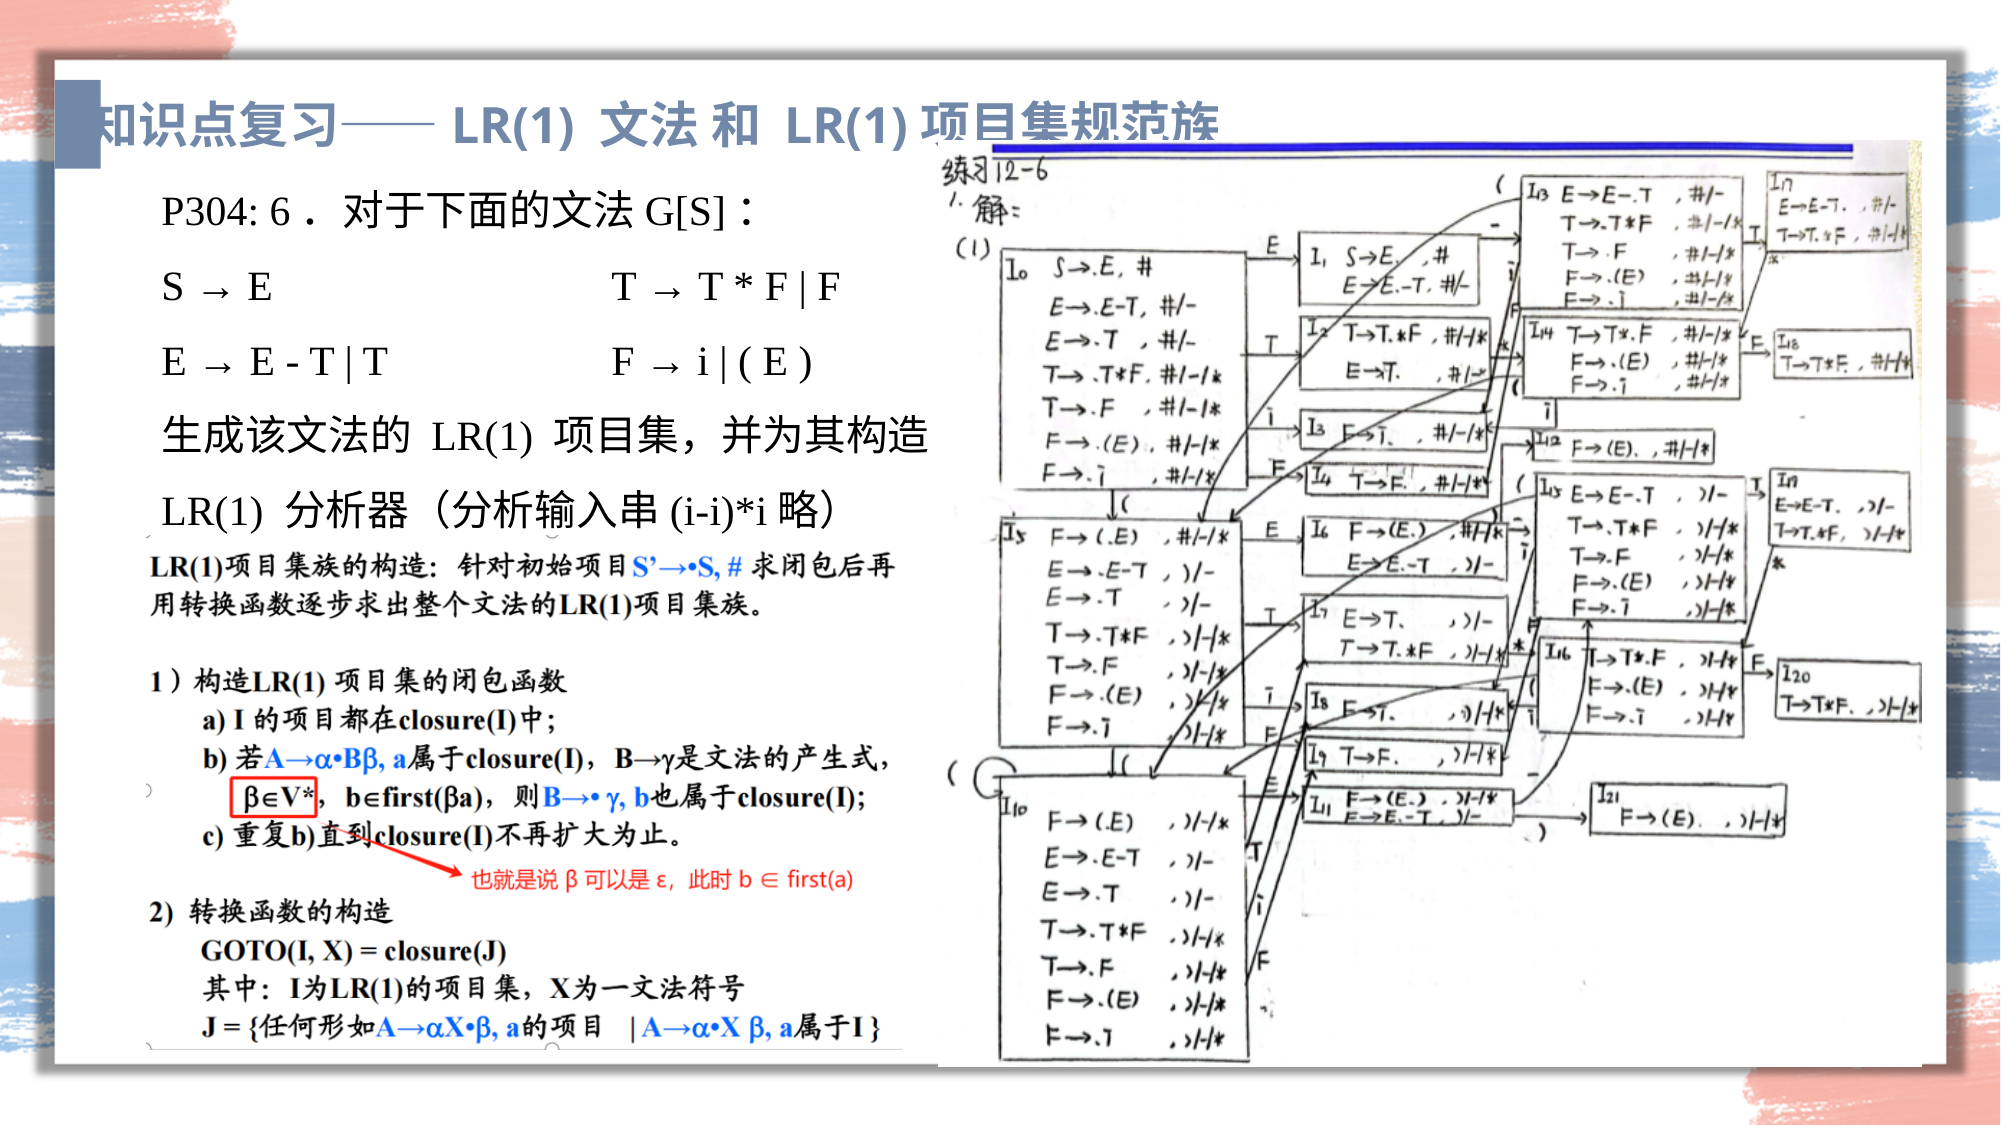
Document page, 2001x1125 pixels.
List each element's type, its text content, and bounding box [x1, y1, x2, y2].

text_box P304: 6．对于下面的文法G[S]： S → E T → T * F | F E → E - T | T F → i | ( E ) 生成该文法的 LR(1) 项目集，并为其构造 LR(1) 分析器（分析输入串(i-i)*i略） [146, 151, 938, 472]
picture [0, 0, 2001, 1125]
text_box 知识点复习——LR(1) 文法 和 LR(1)项目集规范族 [74, 86, 1235, 162]
text_box [54, 79, 102, 170]
